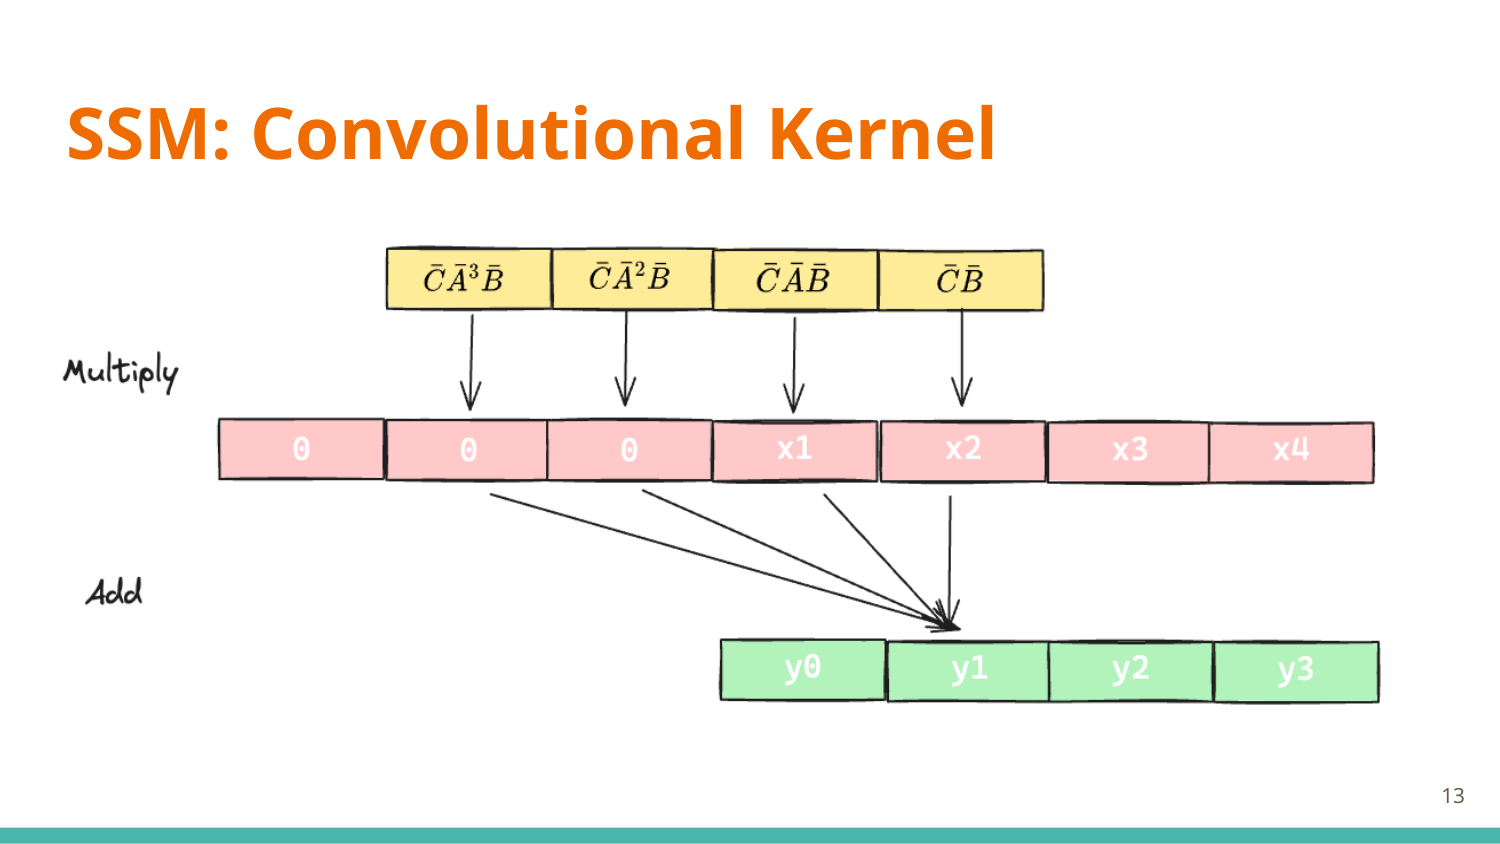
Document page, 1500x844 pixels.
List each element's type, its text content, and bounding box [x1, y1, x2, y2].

title SSM: Convolutional Kernel [51, 72, 1449, 189]
picture [50, 236, 1391, 713]
slide_number 13 [1389, 764, 1480, 830]
